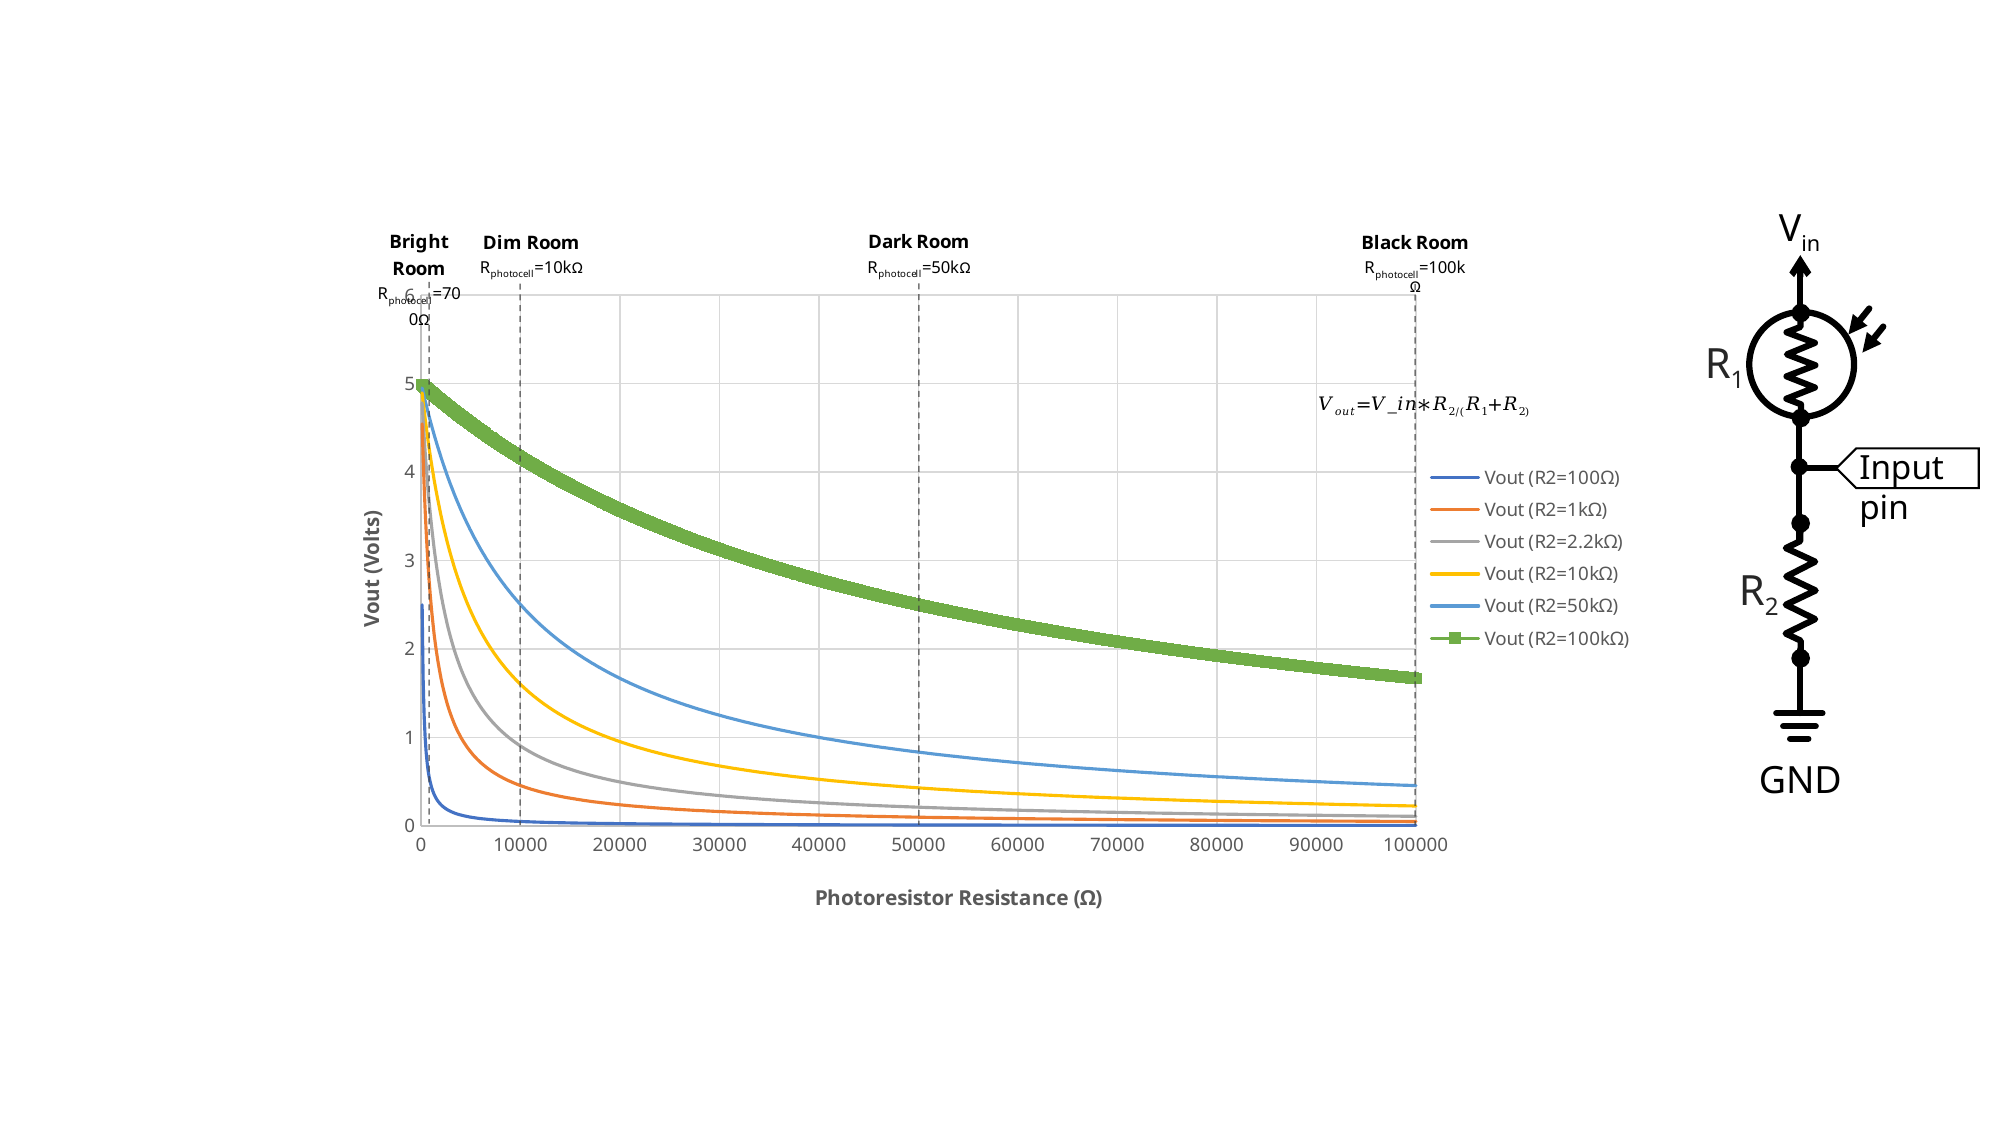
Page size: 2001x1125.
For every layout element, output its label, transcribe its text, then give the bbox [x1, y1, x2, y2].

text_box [1862, 326, 1884, 353]
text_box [1741, 713, 1859, 798]
text_box [1784, 628, 1807, 665]
chart [346, 208, 1654, 918]
text_box [1789, 456, 1810, 477]
text_box Vin [1763, 196, 1836, 263]
text_box [1763, 401, 1840, 418]
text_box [1872, 367, 1929, 567]
text_box [1799, 418, 1808, 425]
text_box [1762, 311, 1842, 329]
text_box R1 [1689, 329, 1873, 401]
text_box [1848, 308, 1870, 335]
text_box [1784, 517, 1807, 555]
text_box R2 [1724, 555, 1908, 628]
